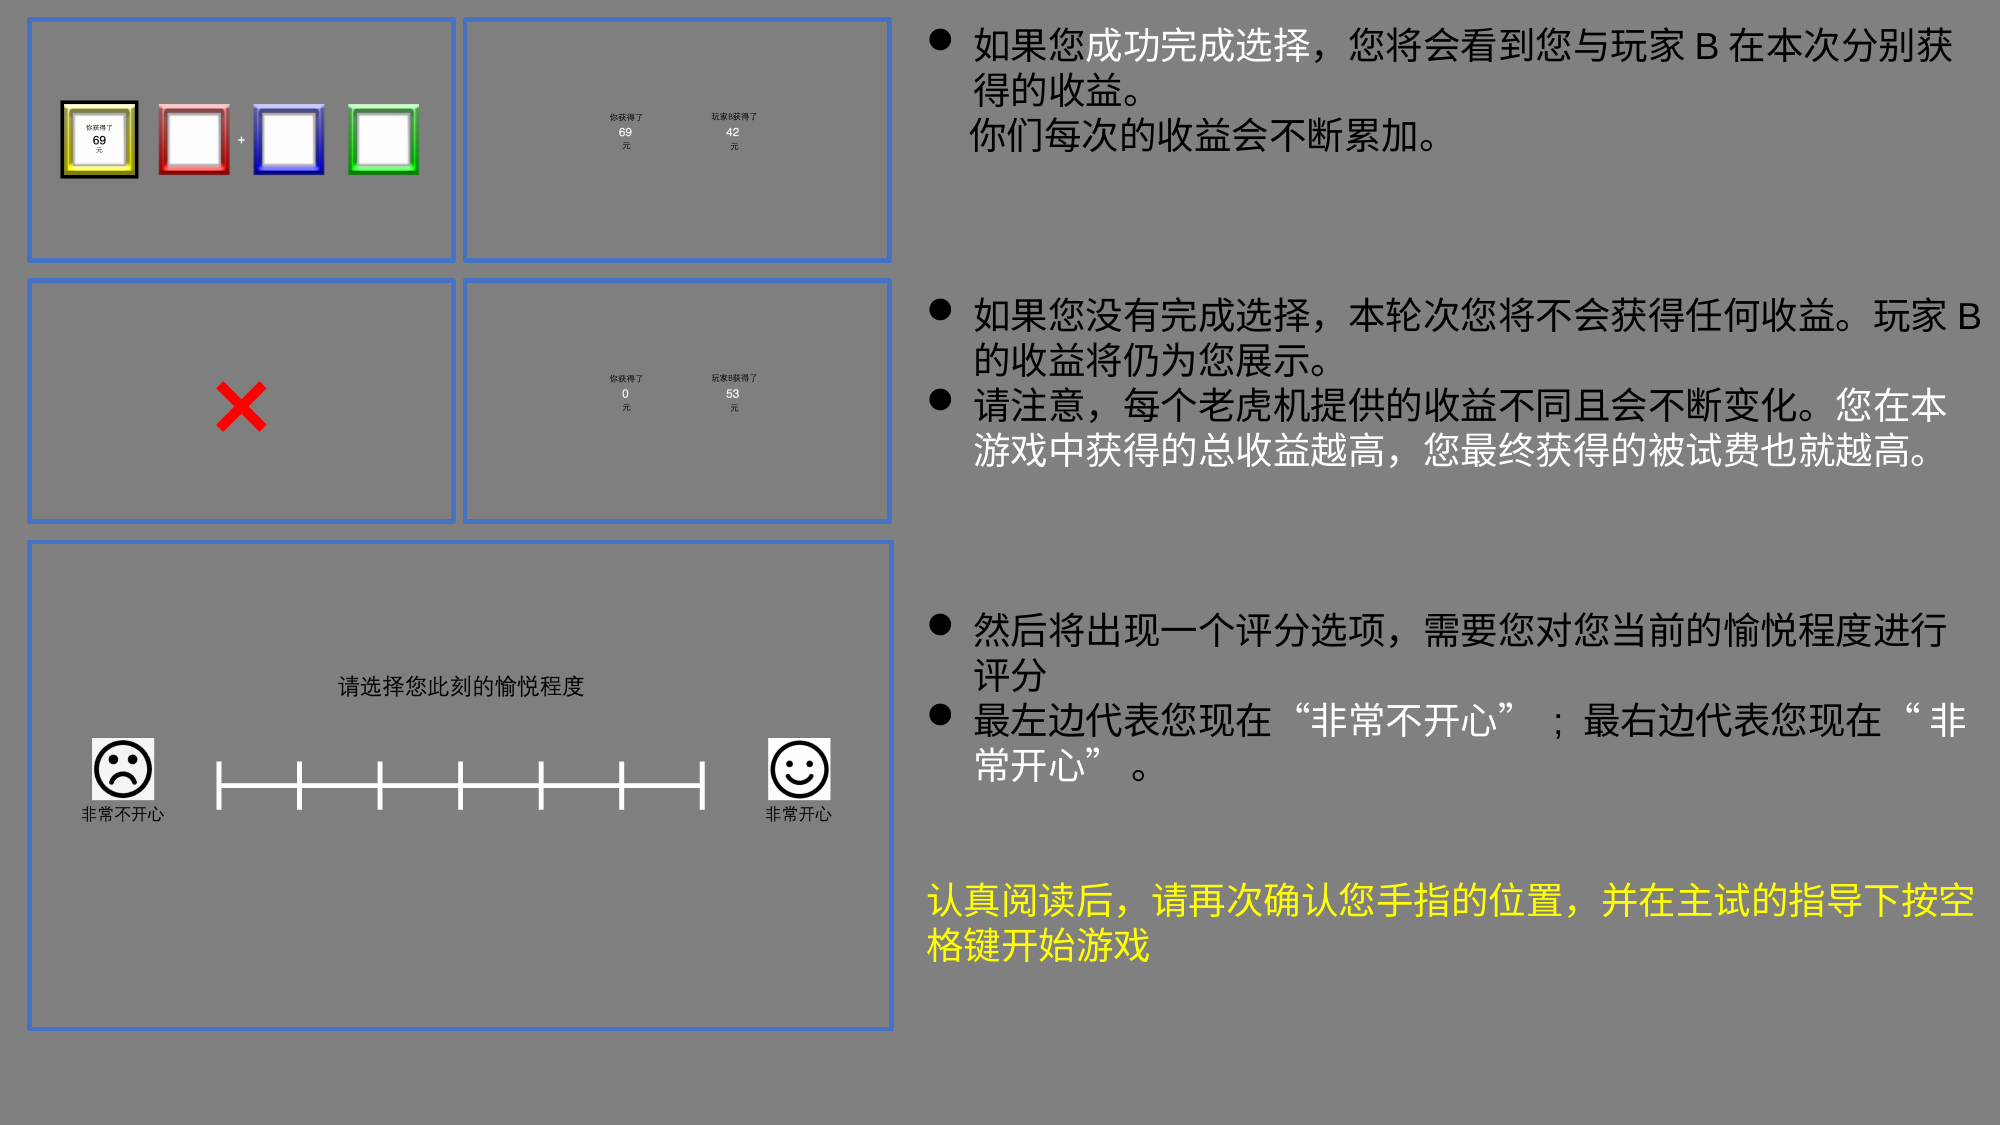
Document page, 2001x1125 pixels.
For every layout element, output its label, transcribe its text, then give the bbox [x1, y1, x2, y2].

picture [31, 21, 452, 258]
text_box 如果您成功完成选择，您将会看到您与玩家B在本次分别获得的收益。 你们每次的收益会不断累加。 如果您没有完成选择，本轮次您将不会获得任何收益。玩家B的收益将仍为您展示。 请注意，每个老虎机提供的收益不同且会不断变化。您在本游戏中获得的总收益越高，您最终获得的被试费也就越高。 然后将出现一个评分选项，需要您对您当前的愉悦程度进行评分 最左边代表您现在“非常不开心” ; 最右边代表您现在“ 非常开心” 。 认真阅读后，请再次确认您手指的位置，并在主试的指导下按空格键开始游戏 [911, 14, 2000, 1020]
picture [31, 282, 452, 520]
picture [31, 544, 890, 1027]
picture [467, 21, 888, 258]
picture [467, 282, 888, 520]
